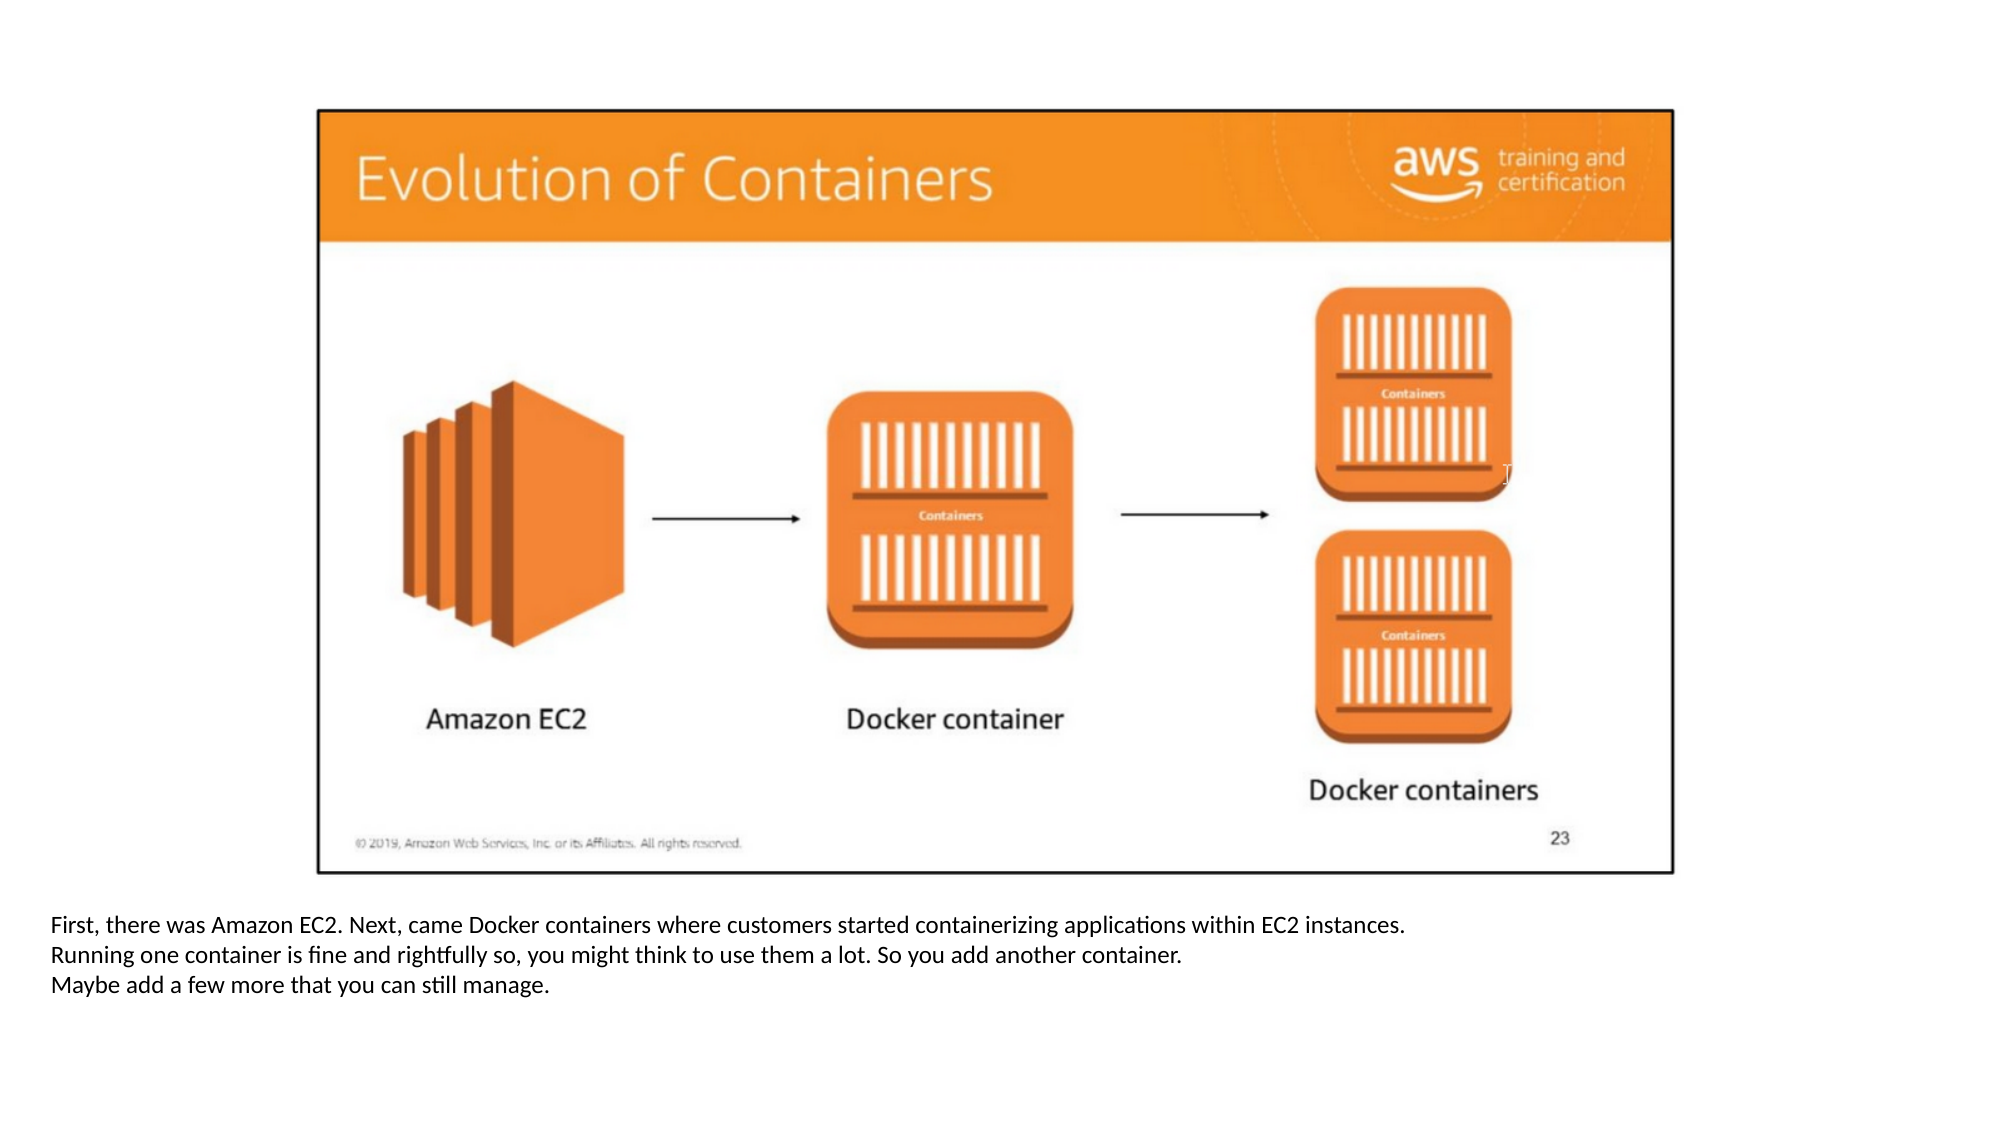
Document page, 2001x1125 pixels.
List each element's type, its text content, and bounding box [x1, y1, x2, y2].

picture [313, 104, 1687, 880]
text_box First, there was Amazon EC2. Next, came Docker containers where customers started containerizing applications within EC2 instances. Running one container is fine and rightfully so, you might think to use them a lot. So you add another container. Maybe add a few more that you can still manage. [36, 901, 1430, 1007]
